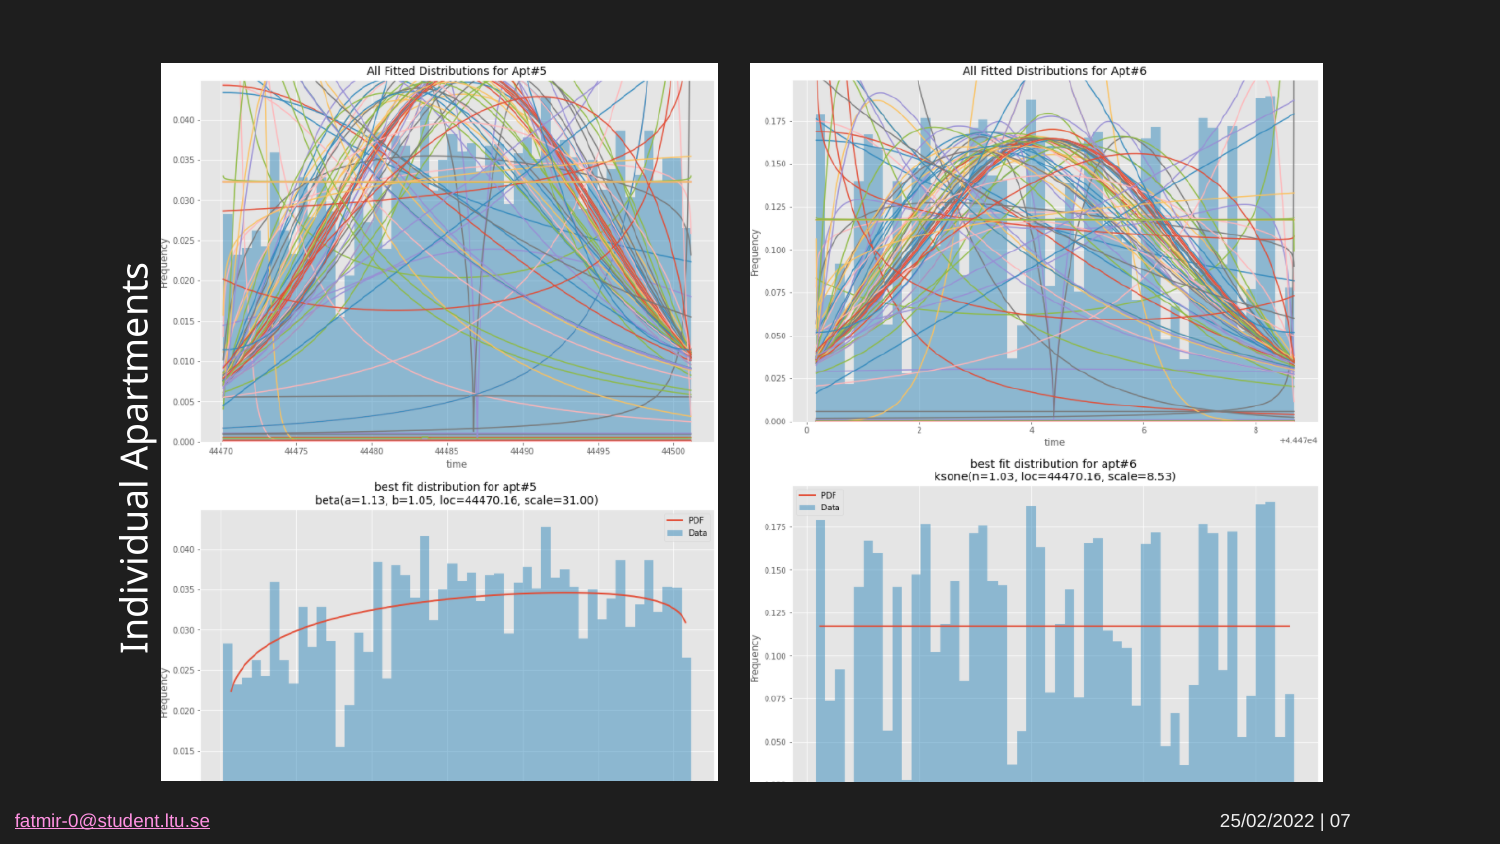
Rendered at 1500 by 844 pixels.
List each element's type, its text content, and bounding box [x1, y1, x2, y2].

picture [160, 63, 719, 781]
text_box fatmir-0@student.ltu.se 25/02/2022 | 07 [0, 801, 1500, 839]
title Individual Apartments [79, 122, 186, 795]
picture [749, 63, 1323, 782]
